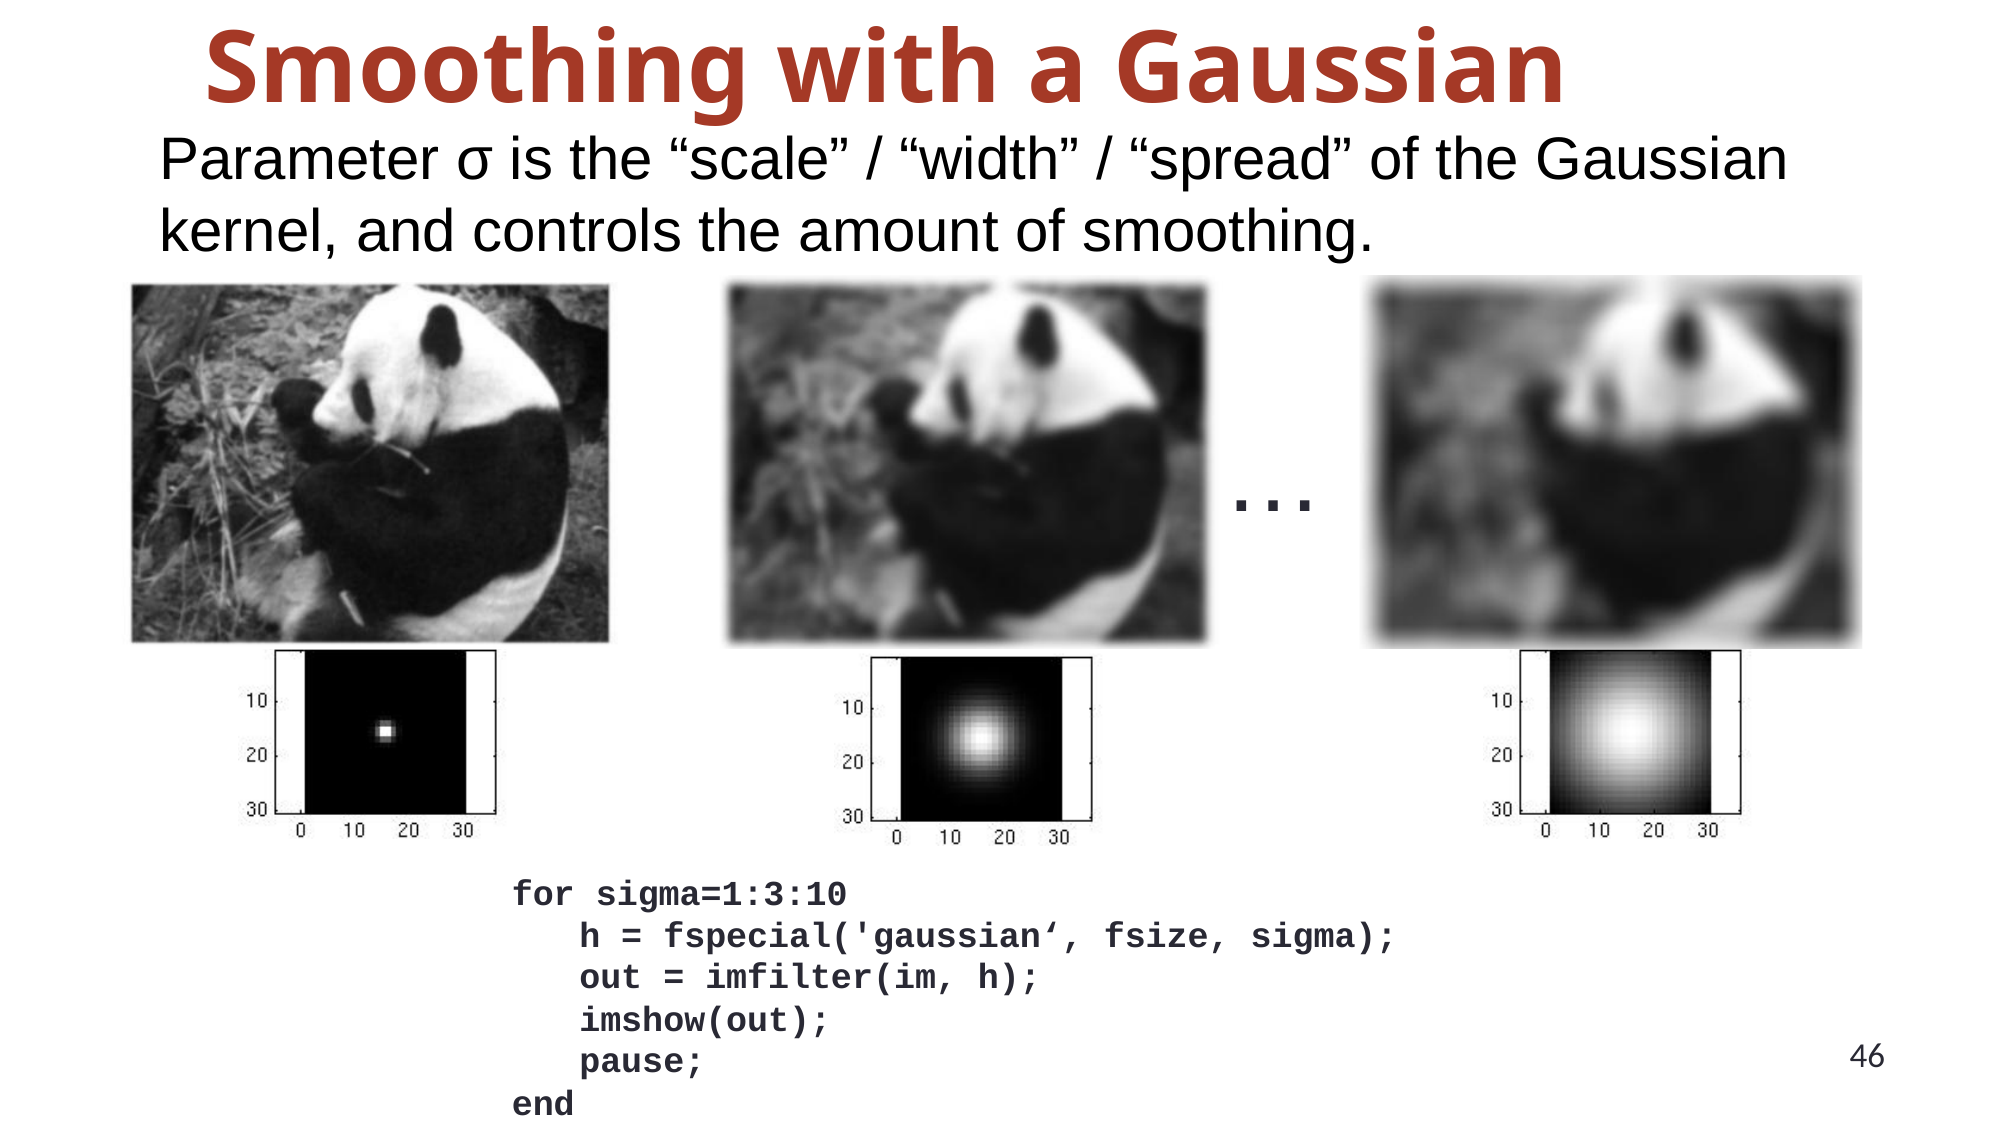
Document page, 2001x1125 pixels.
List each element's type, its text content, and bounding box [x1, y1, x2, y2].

list for sigma=1:3:10 h = fspecial('gaussian‘, fsize, sigma); out = imfilter(im, h); imshow(out); pause; end [496, 862, 2000, 1125]
text_box … [1223, 404, 1359, 539]
text_box Parameter σ is the “scale” / “width” / “spread” of the Gaussian kernel, and controls the amount of smoothing. [144, 112, 1896, 272]
picture [1359, 274, 1863, 839]
title Smoothing with a Gaussian [189, 11, 1810, 112]
picture [719, 274, 1223, 846]
picture [121, 282, 619, 839]
